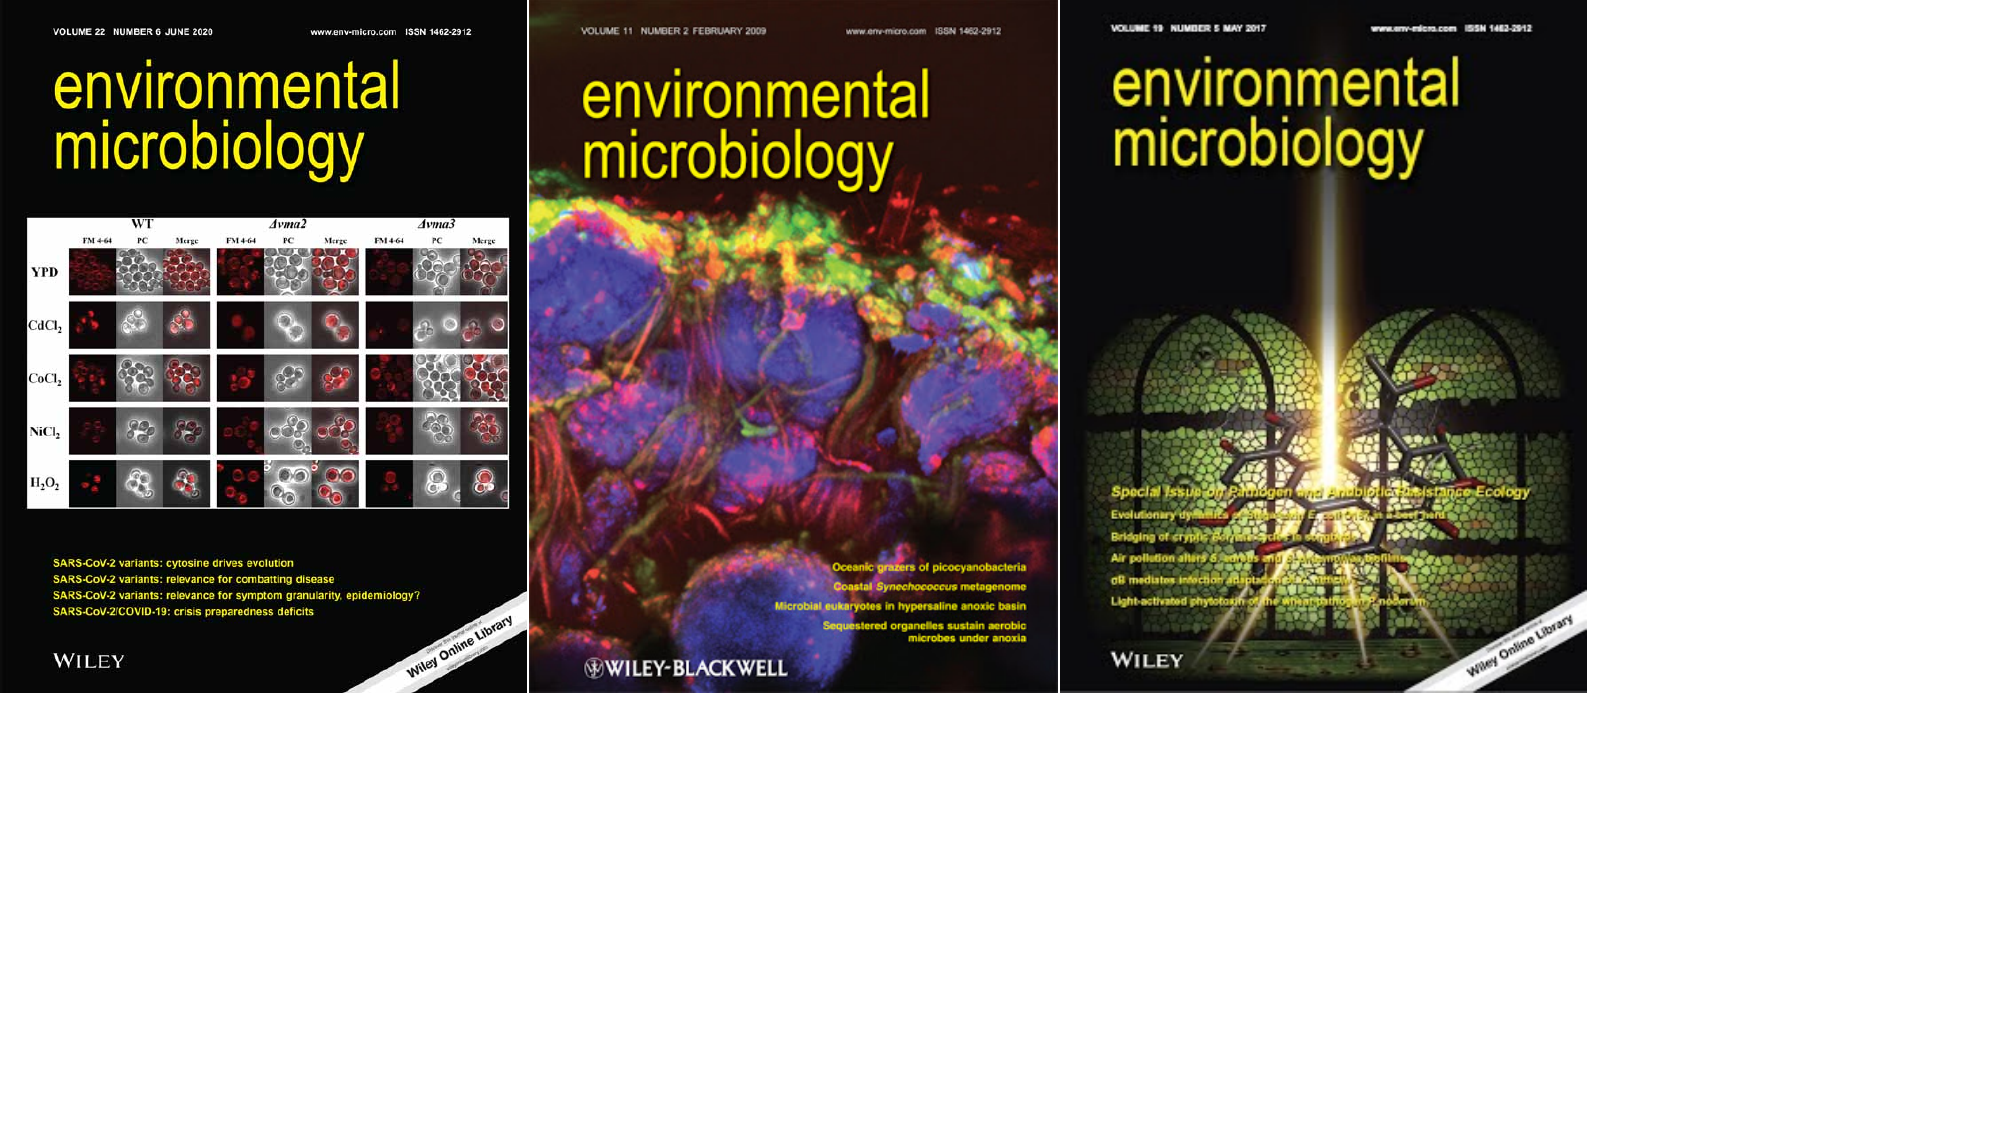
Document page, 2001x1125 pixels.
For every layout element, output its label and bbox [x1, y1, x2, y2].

picture [1060, 0, 1587, 693]
picture [0, 0, 527, 693]
picture [529, 0, 1058, 693]
